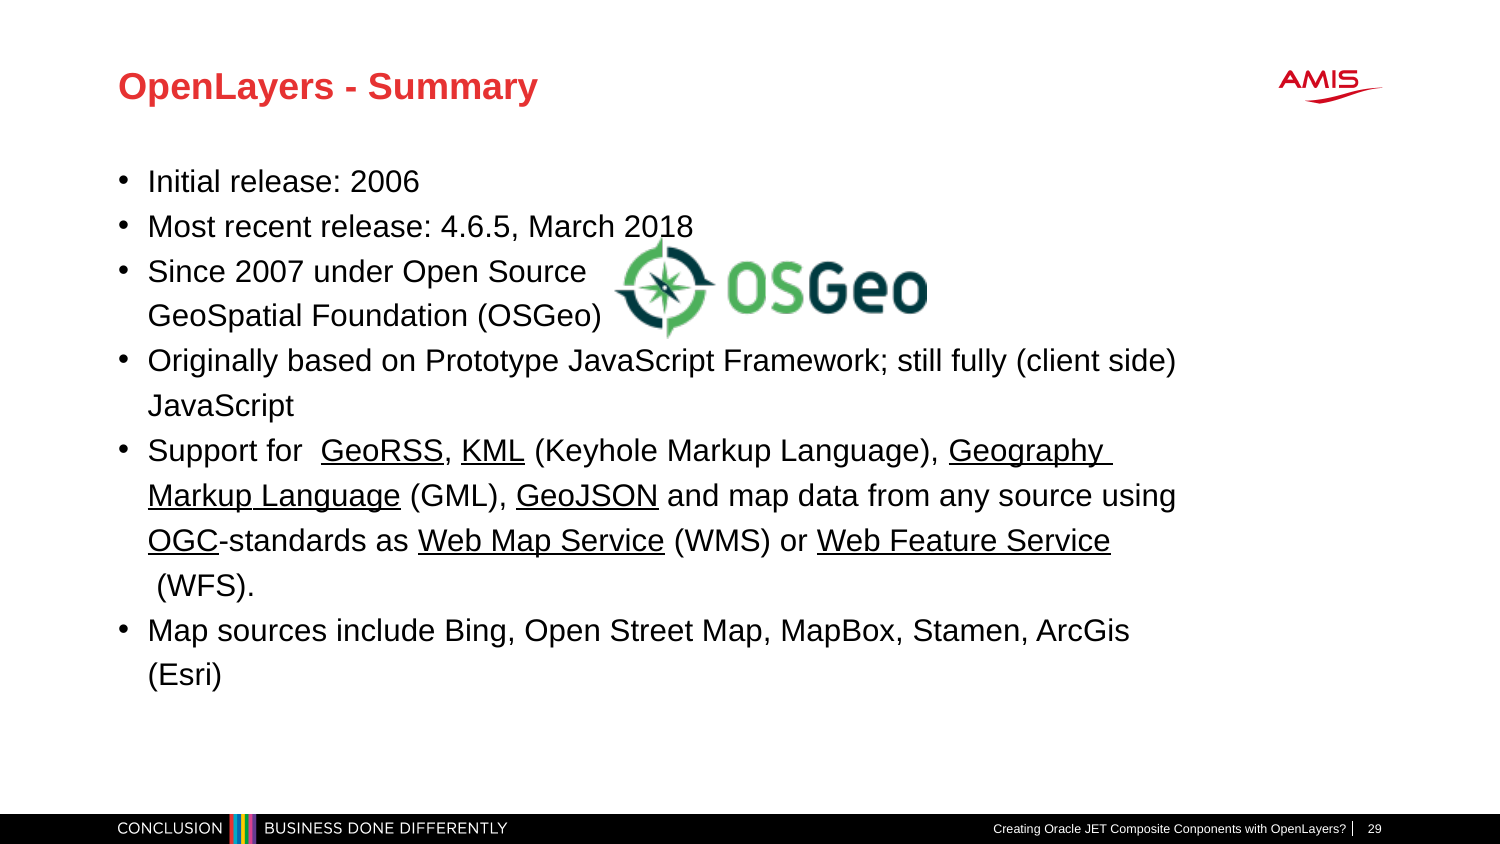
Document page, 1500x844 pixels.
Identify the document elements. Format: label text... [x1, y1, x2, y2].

picture [1205, 58, 1388, 106]
picture [0, 814, 236, 844]
footer Creating Oracle JET Composite Conponents with OpenLayers? [814, 820, 1347, 839]
slide_number 29 [1358, 820, 1382, 839]
title OpenLayers - Summary [118, 47, 1205, 130]
list Initial release: 2006 Most recent release: 4.6.5, March 2018 Since 2007 under Open Source GeoSpatial Foundation (OSGeo) Originally based on Prototype JavaScript Framework; still fully (client side) JavaScript Support for GeoRSS, KML (Keyhole Markup Language), Geography Markup Language (GML), GeoJSON and map data from any source using OGC-standards as Web Map Service (WMS) or Web Feature Service (WFS). Map sources include Bing, Open Street Map, MapBox, Stamen, ArcGis (Esri) [118, 153, 1205, 774]
picture [614, 237, 927, 339]
picture [239, 814, 1500, 844]
